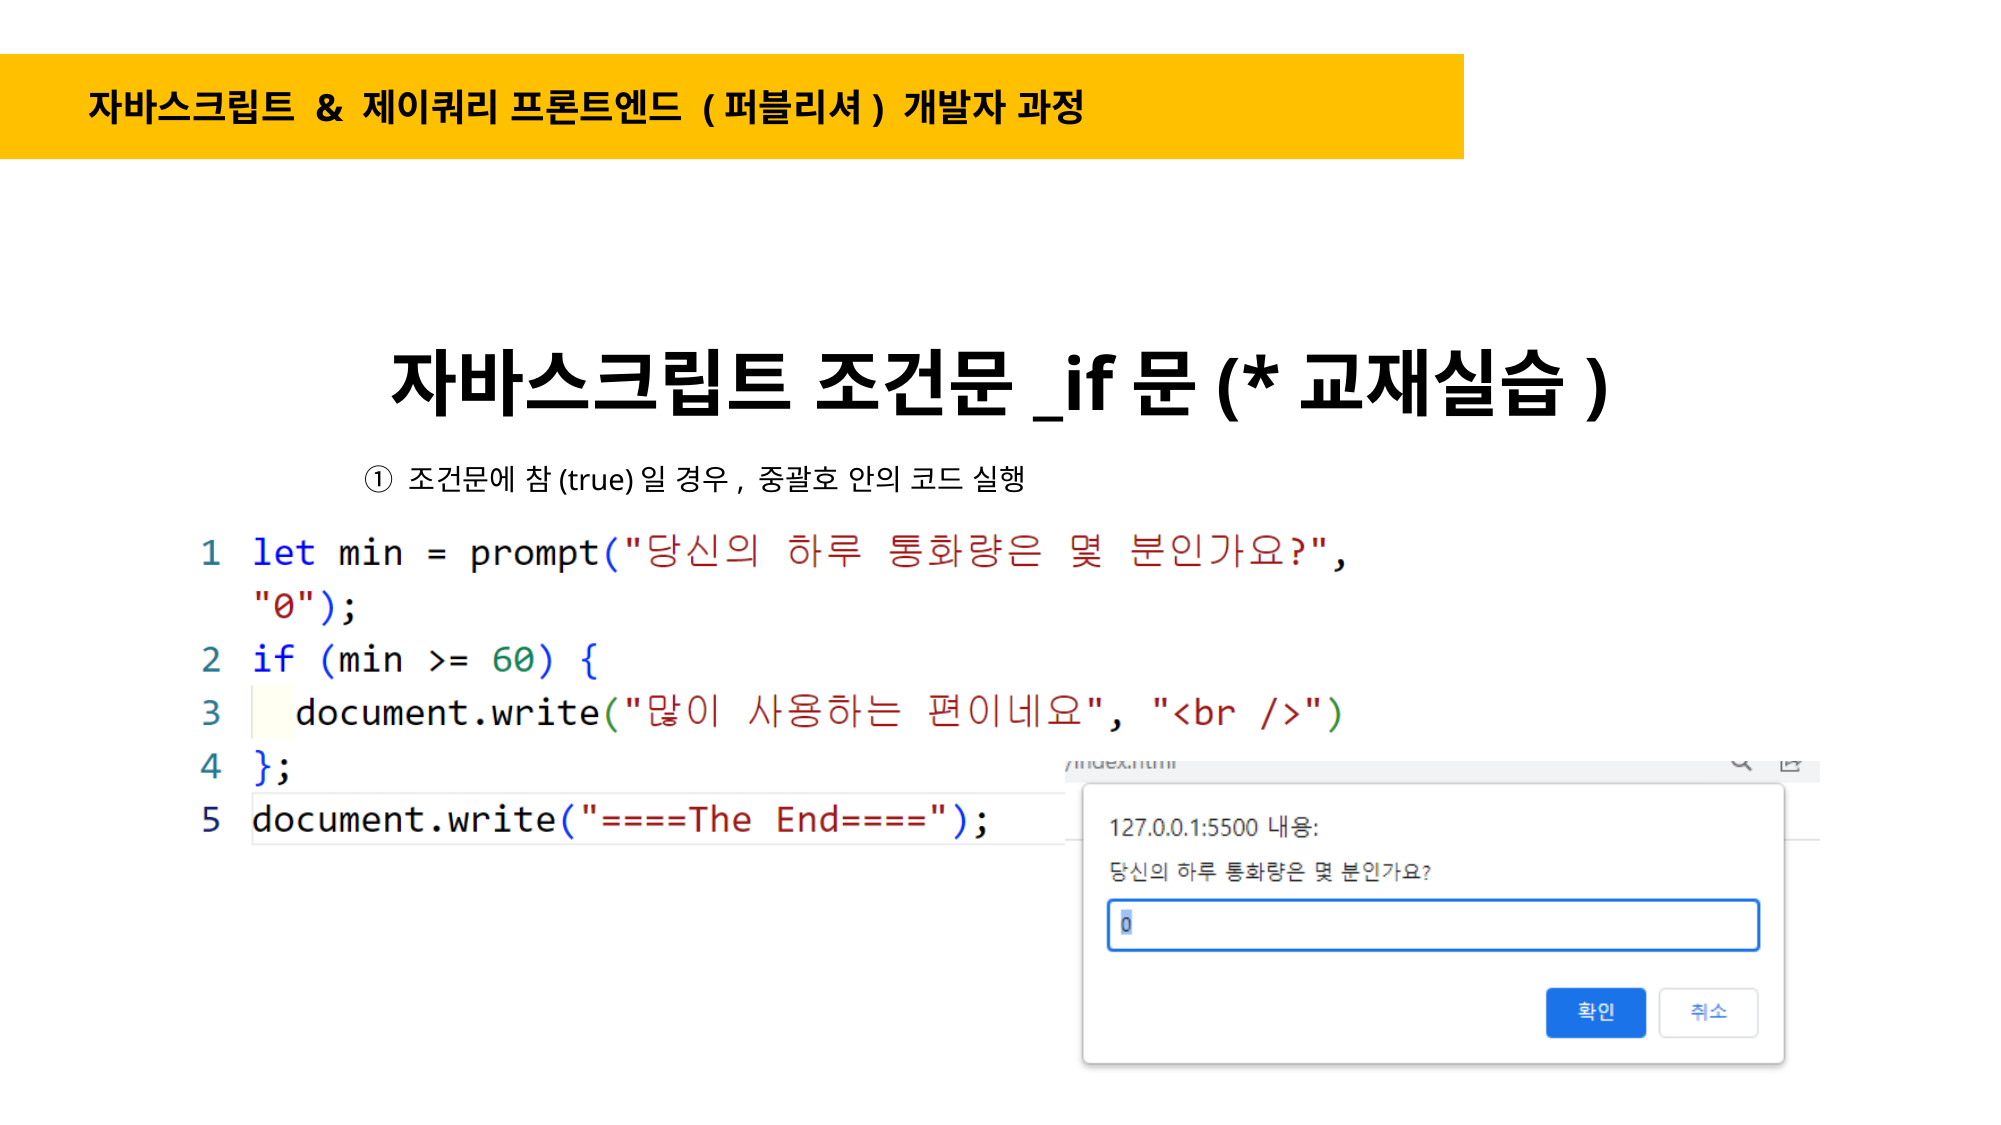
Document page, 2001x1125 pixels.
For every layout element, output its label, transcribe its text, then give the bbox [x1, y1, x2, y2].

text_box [0, 53, 1464, 160]
text_box 자바스크립트 조건문_if문(*교재실습) [185, 330, 1814, 433]
text_box ① 조건문에 참(true)일 경우, 중괄호 안의 코드 실행 [349, 453, 1665, 504]
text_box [180, 523, 1820, 1101]
